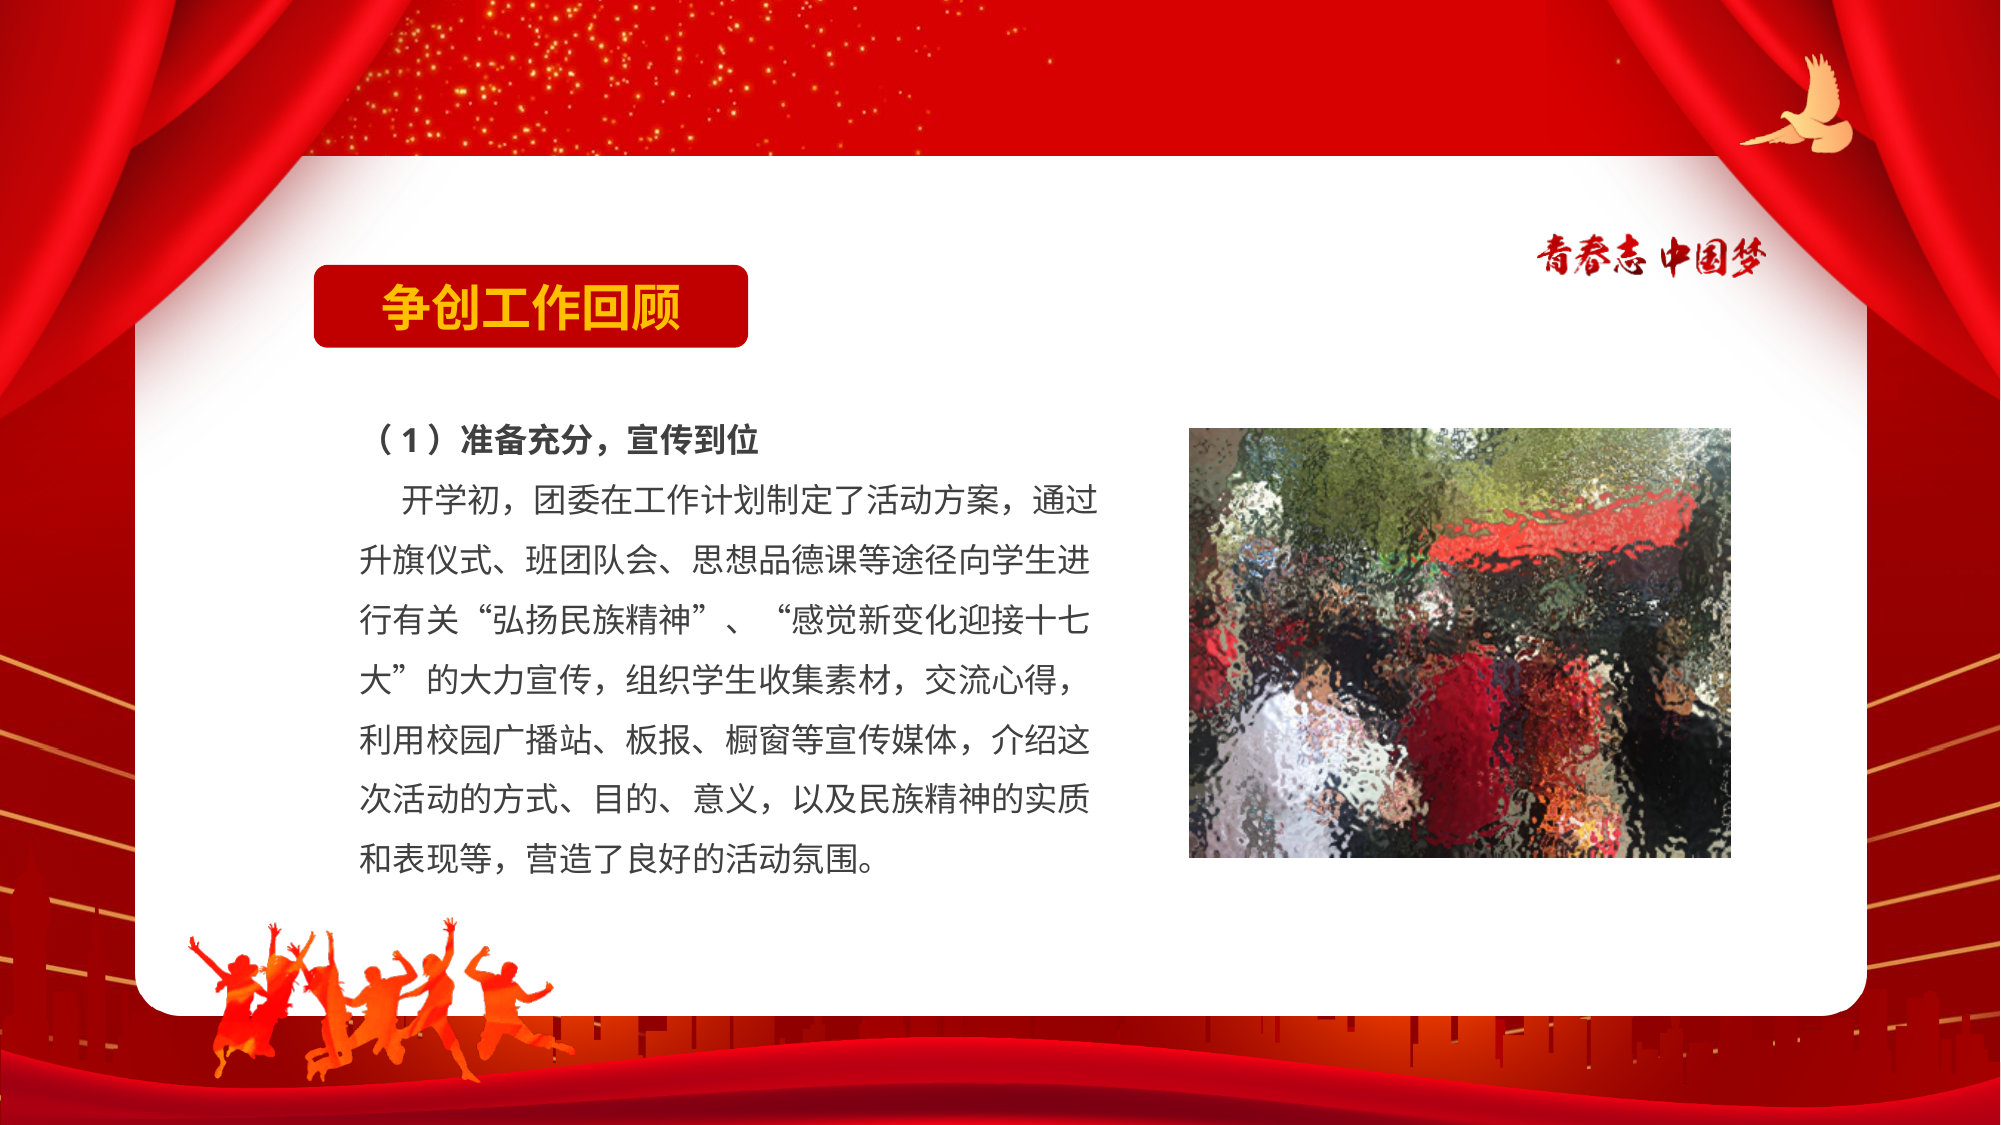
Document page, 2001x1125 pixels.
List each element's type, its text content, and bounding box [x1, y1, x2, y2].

text_box 争创工作回顾 [313, 264, 749, 348]
picture [0, 0, 2001, 1125]
text_box （1）准备充分，宣传到位 开学初，团委在工作计划制定了活动方案，通过升旗仪式、班团队会、思想品德课等途径向学生进行有关“弘扬民族精神”、“感觉新变化迎接十七大”的大力宣传，组织学生收集素材，交流心得，利用校园广播站、板报、橱窗等宣传媒体，介绍这次活动的方式、目的、意义，以及民族精神的实质和表现等，营造了良好的活动氛围。 [344, 391, 1121, 886]
